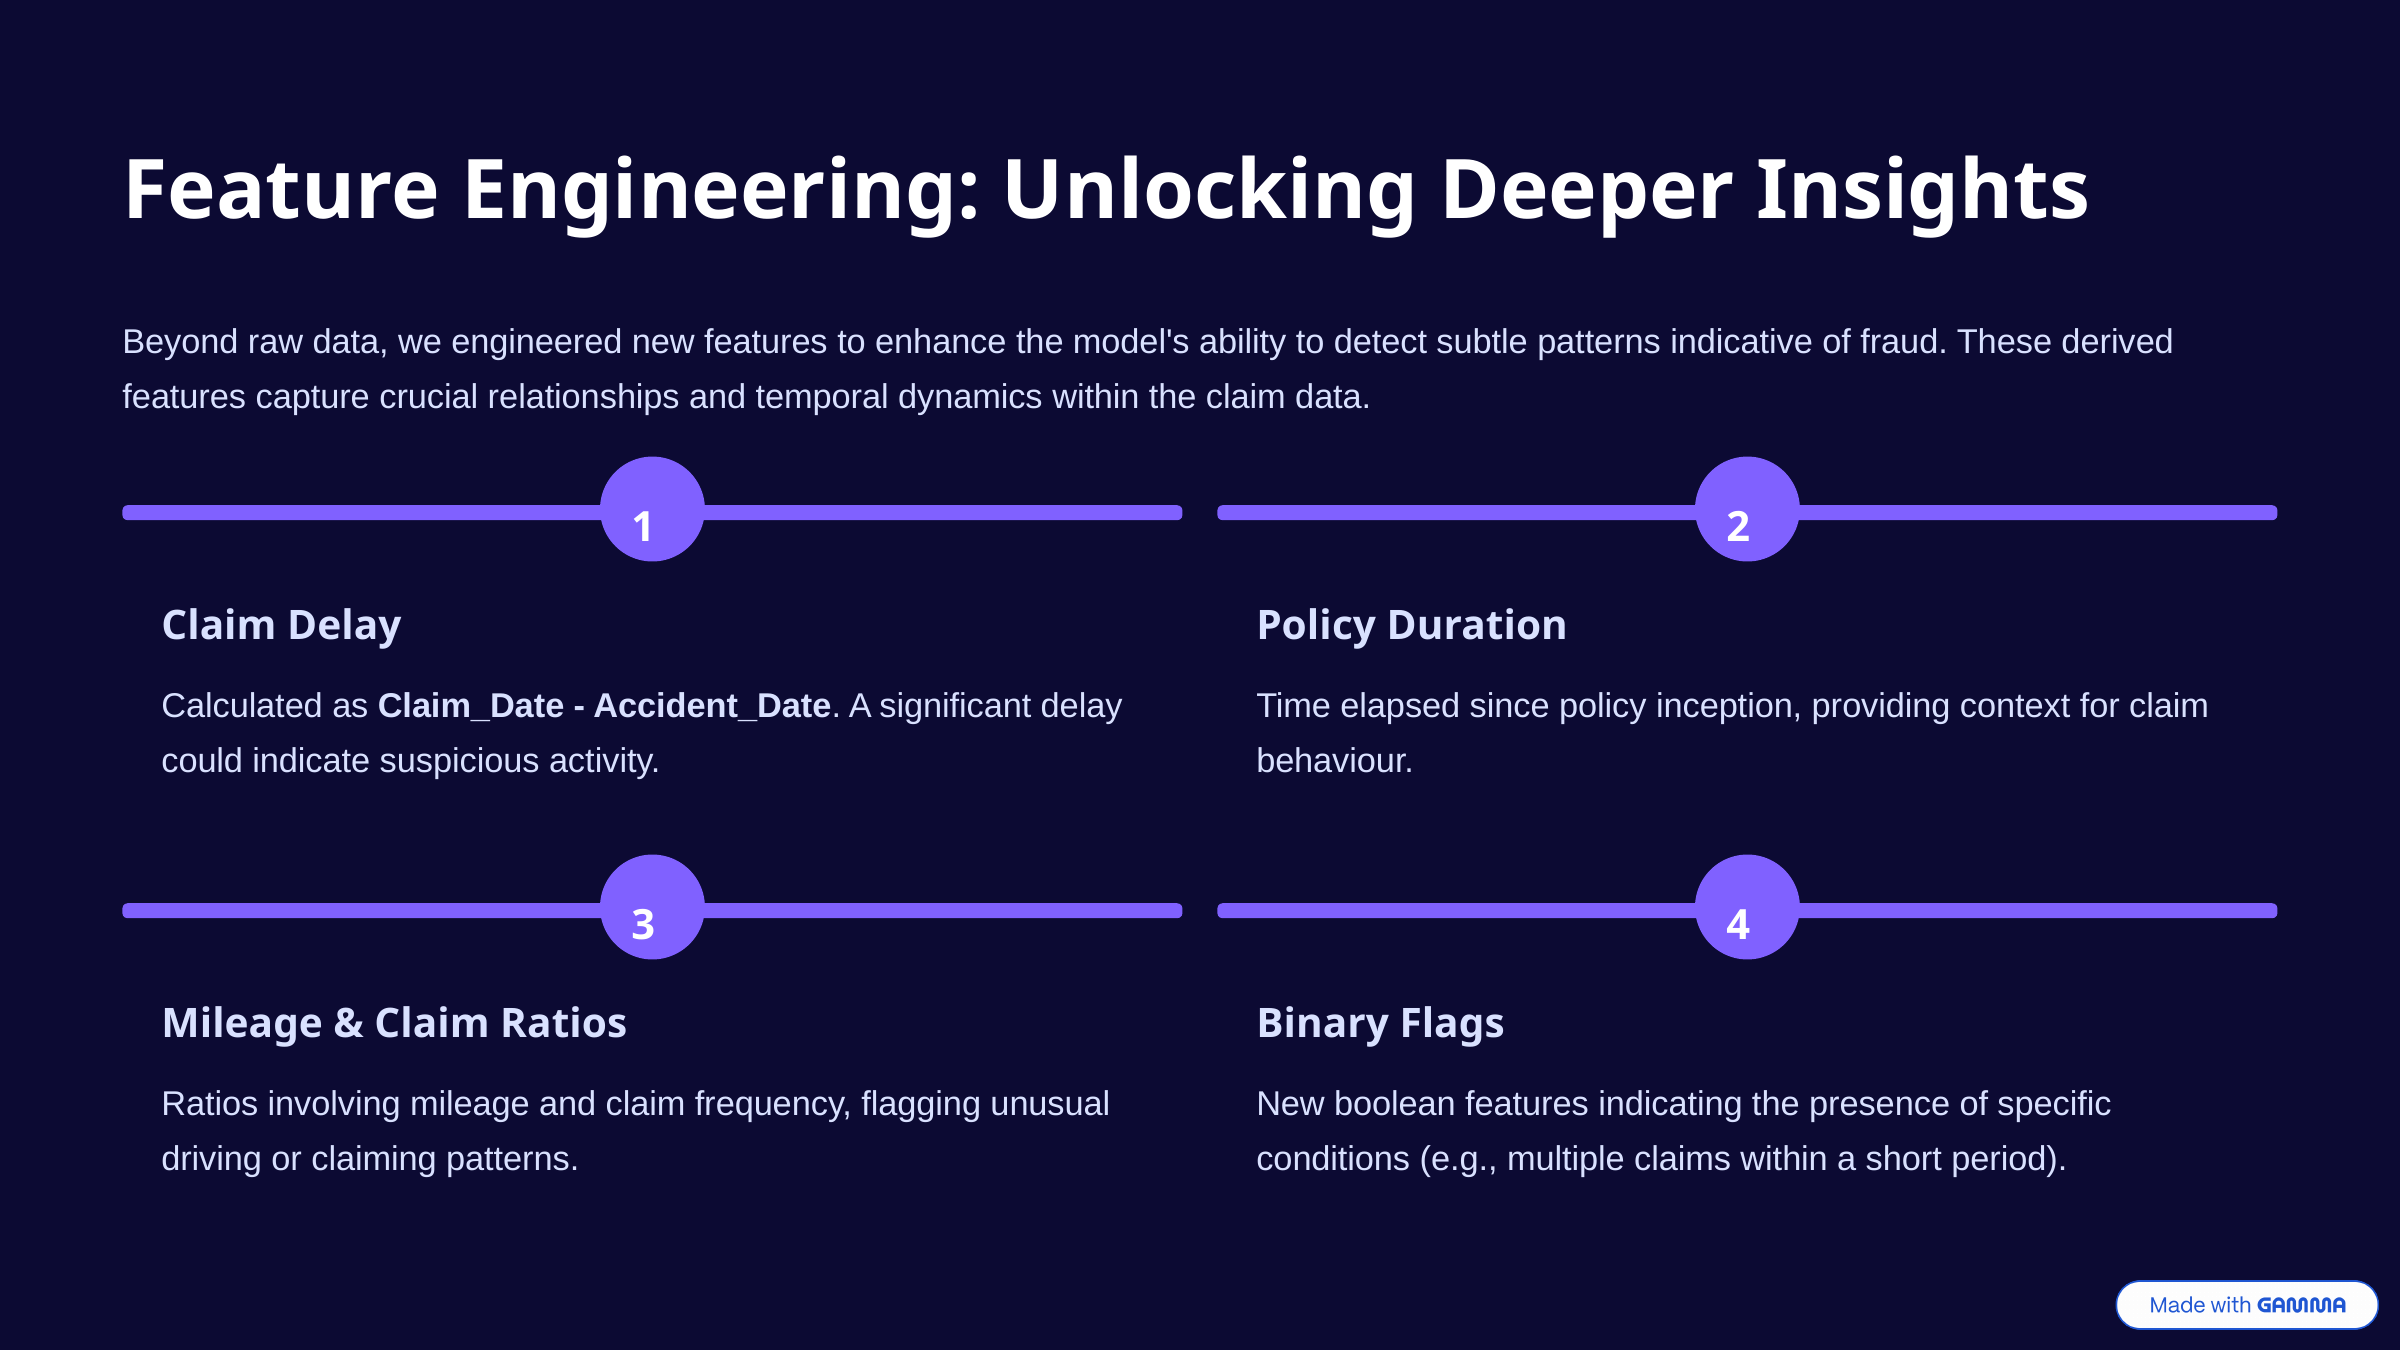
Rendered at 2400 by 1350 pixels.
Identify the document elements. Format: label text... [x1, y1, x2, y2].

text_box Claim Delay [161, 596, 573, 648]
text_box [1799, 903, 2278, 919]
text_box Binary Flags [1256, 994, 1668, 1046]
text_box [704, 505, 1183, 521]
text_box [1217, 903, 1696, 919]
text_box Mileage & Claim Ratios [161, 994, 683, 1046]
text_box Beyond raw data, we engineered new features to enhance the model's ability to detect subtle patterns indicative of fraud. These derived features capture crucial relationships and temporal dynamics within the claim data. [122, 305, 2278, 418]
text_box [600, 456, 705, 562]
text_box 3 [631, 880, 674, 934]
text_box [1217, 519, 2278, 820]
text_box [122, 918, 1183, 1218]
text_box Feature Engineering: Unlocking Deeper Insights [122, 132, 2249, 236]
text_box [1799, 505, 2278, 521]
text_box Time elapsed since policy inception, providing context for claim behaviour. [1256, 668, 2239, 781]
text_box [1695, 854, 1800, 960]
text_box [704, 903, 1183, 919]
text_box [122, 519, 1183, 820]
text_box [1695, 456, 1800, 562]
text_box 2 [1726, 482, 1769, 536]
text_box [1217, 505, 1696, 521]
text_box Ratios involving mileage and claim frequency, flagging unusual driving or claiming patterns. [161, 1066, 1144, 1179]
text_box [122, 505, 601, 521]
text_box Calculated as Claim_Date - Accident_Date. A significant delay could indicate suspicious activity. [161, 668, 1144, 781]
text_box 1 [631, 482, 674, 536]
text_box [600, 854, 705, 960]
text_box New boolean features indicating the presence of specific conditions (e.g., multiple claims within a short period). [1256, 1066, 2239, 1179]
text_box [122, 903, 601, 919]
text_box 4 [1726, 880, 1769, 934]
picture [2106, 1271, 2389, 1339]
text_box Policy Duration [1256, 596, 1668, 648]
text_box [1217, 918, 2278, 1218]
